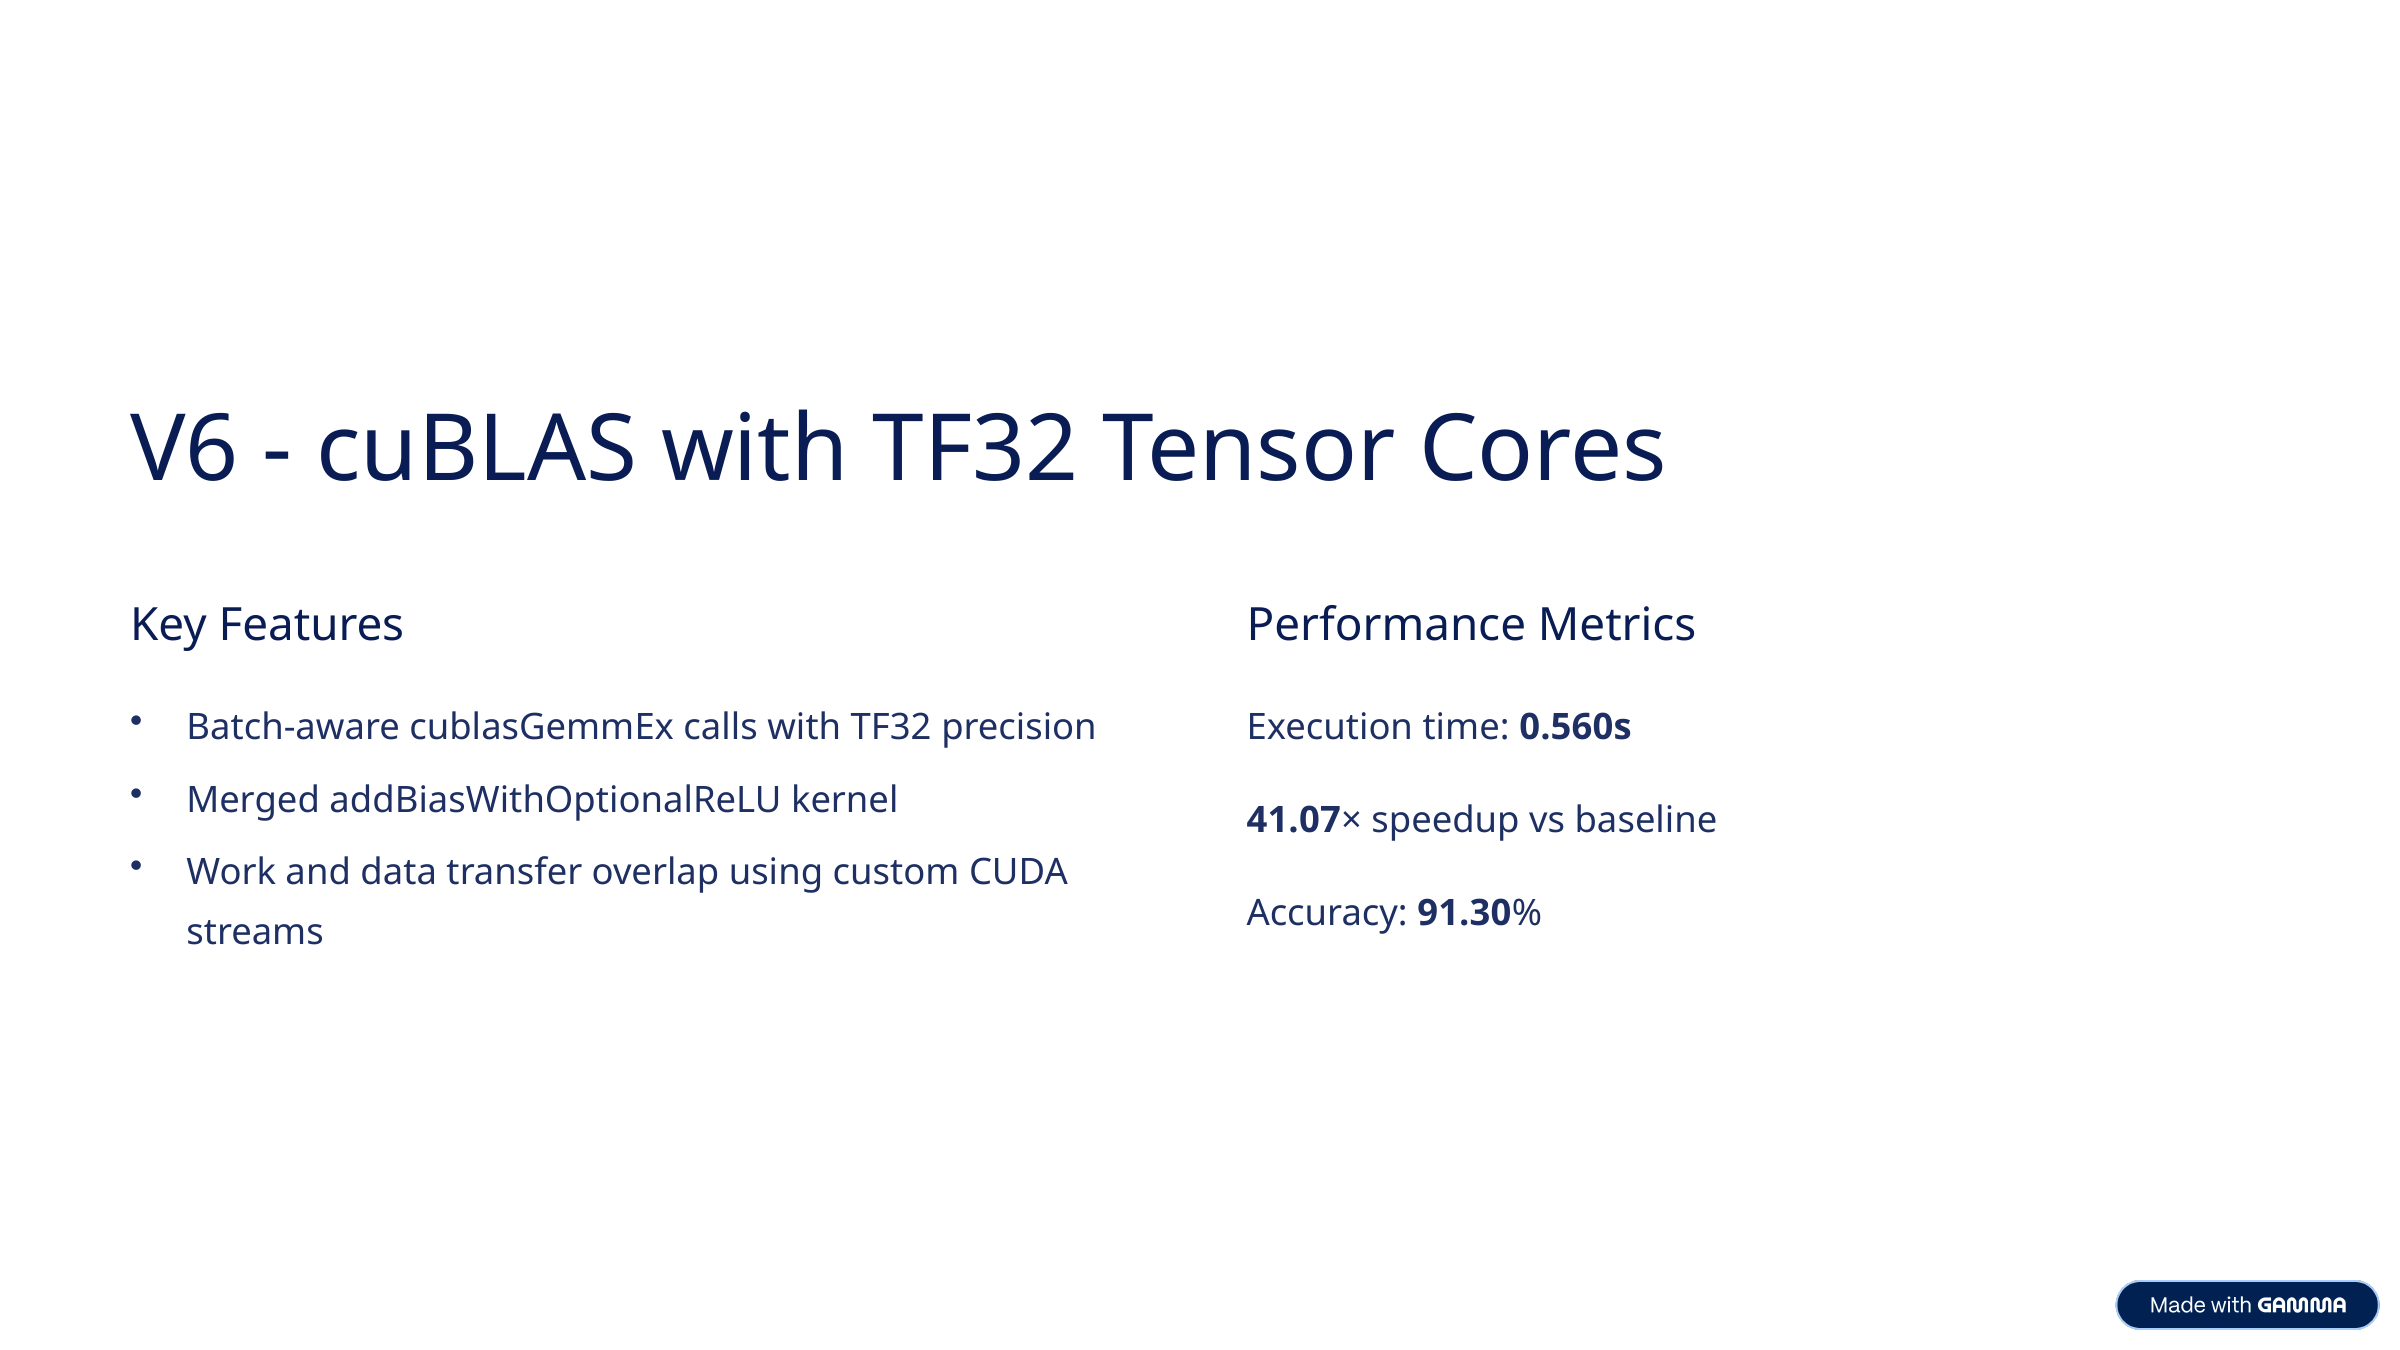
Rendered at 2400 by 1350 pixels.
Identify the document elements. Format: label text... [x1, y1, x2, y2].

text_box Merged addBiasWithOptionalReLU kernel [130, 760, 1155, 820]
text_box 41.07× speedup vs baseline [1246, 780, 2271, 841]
text_box Accuracy: 91.30% [1246, 873, 2271, 934]
text_box Execution time: 0.560s [1246, 687, 2271, 748]
text_box Work and data transfer overlap using custom CUDA streams [130, 832, 1155, 952]
text_box Key Features [130, 592, 596, 651]
text_box Performance Metrics [1246, 592, 1712, 651]
picture [2106, 1271, 2389, 1339]
text_box Batch-aware cublasGemmEx calls with TF32 precision [130, 687, 1155, 748]
text_box V6 - cuBLAS with TF32 Tensor Cores [130, 383, 1722, 500]
